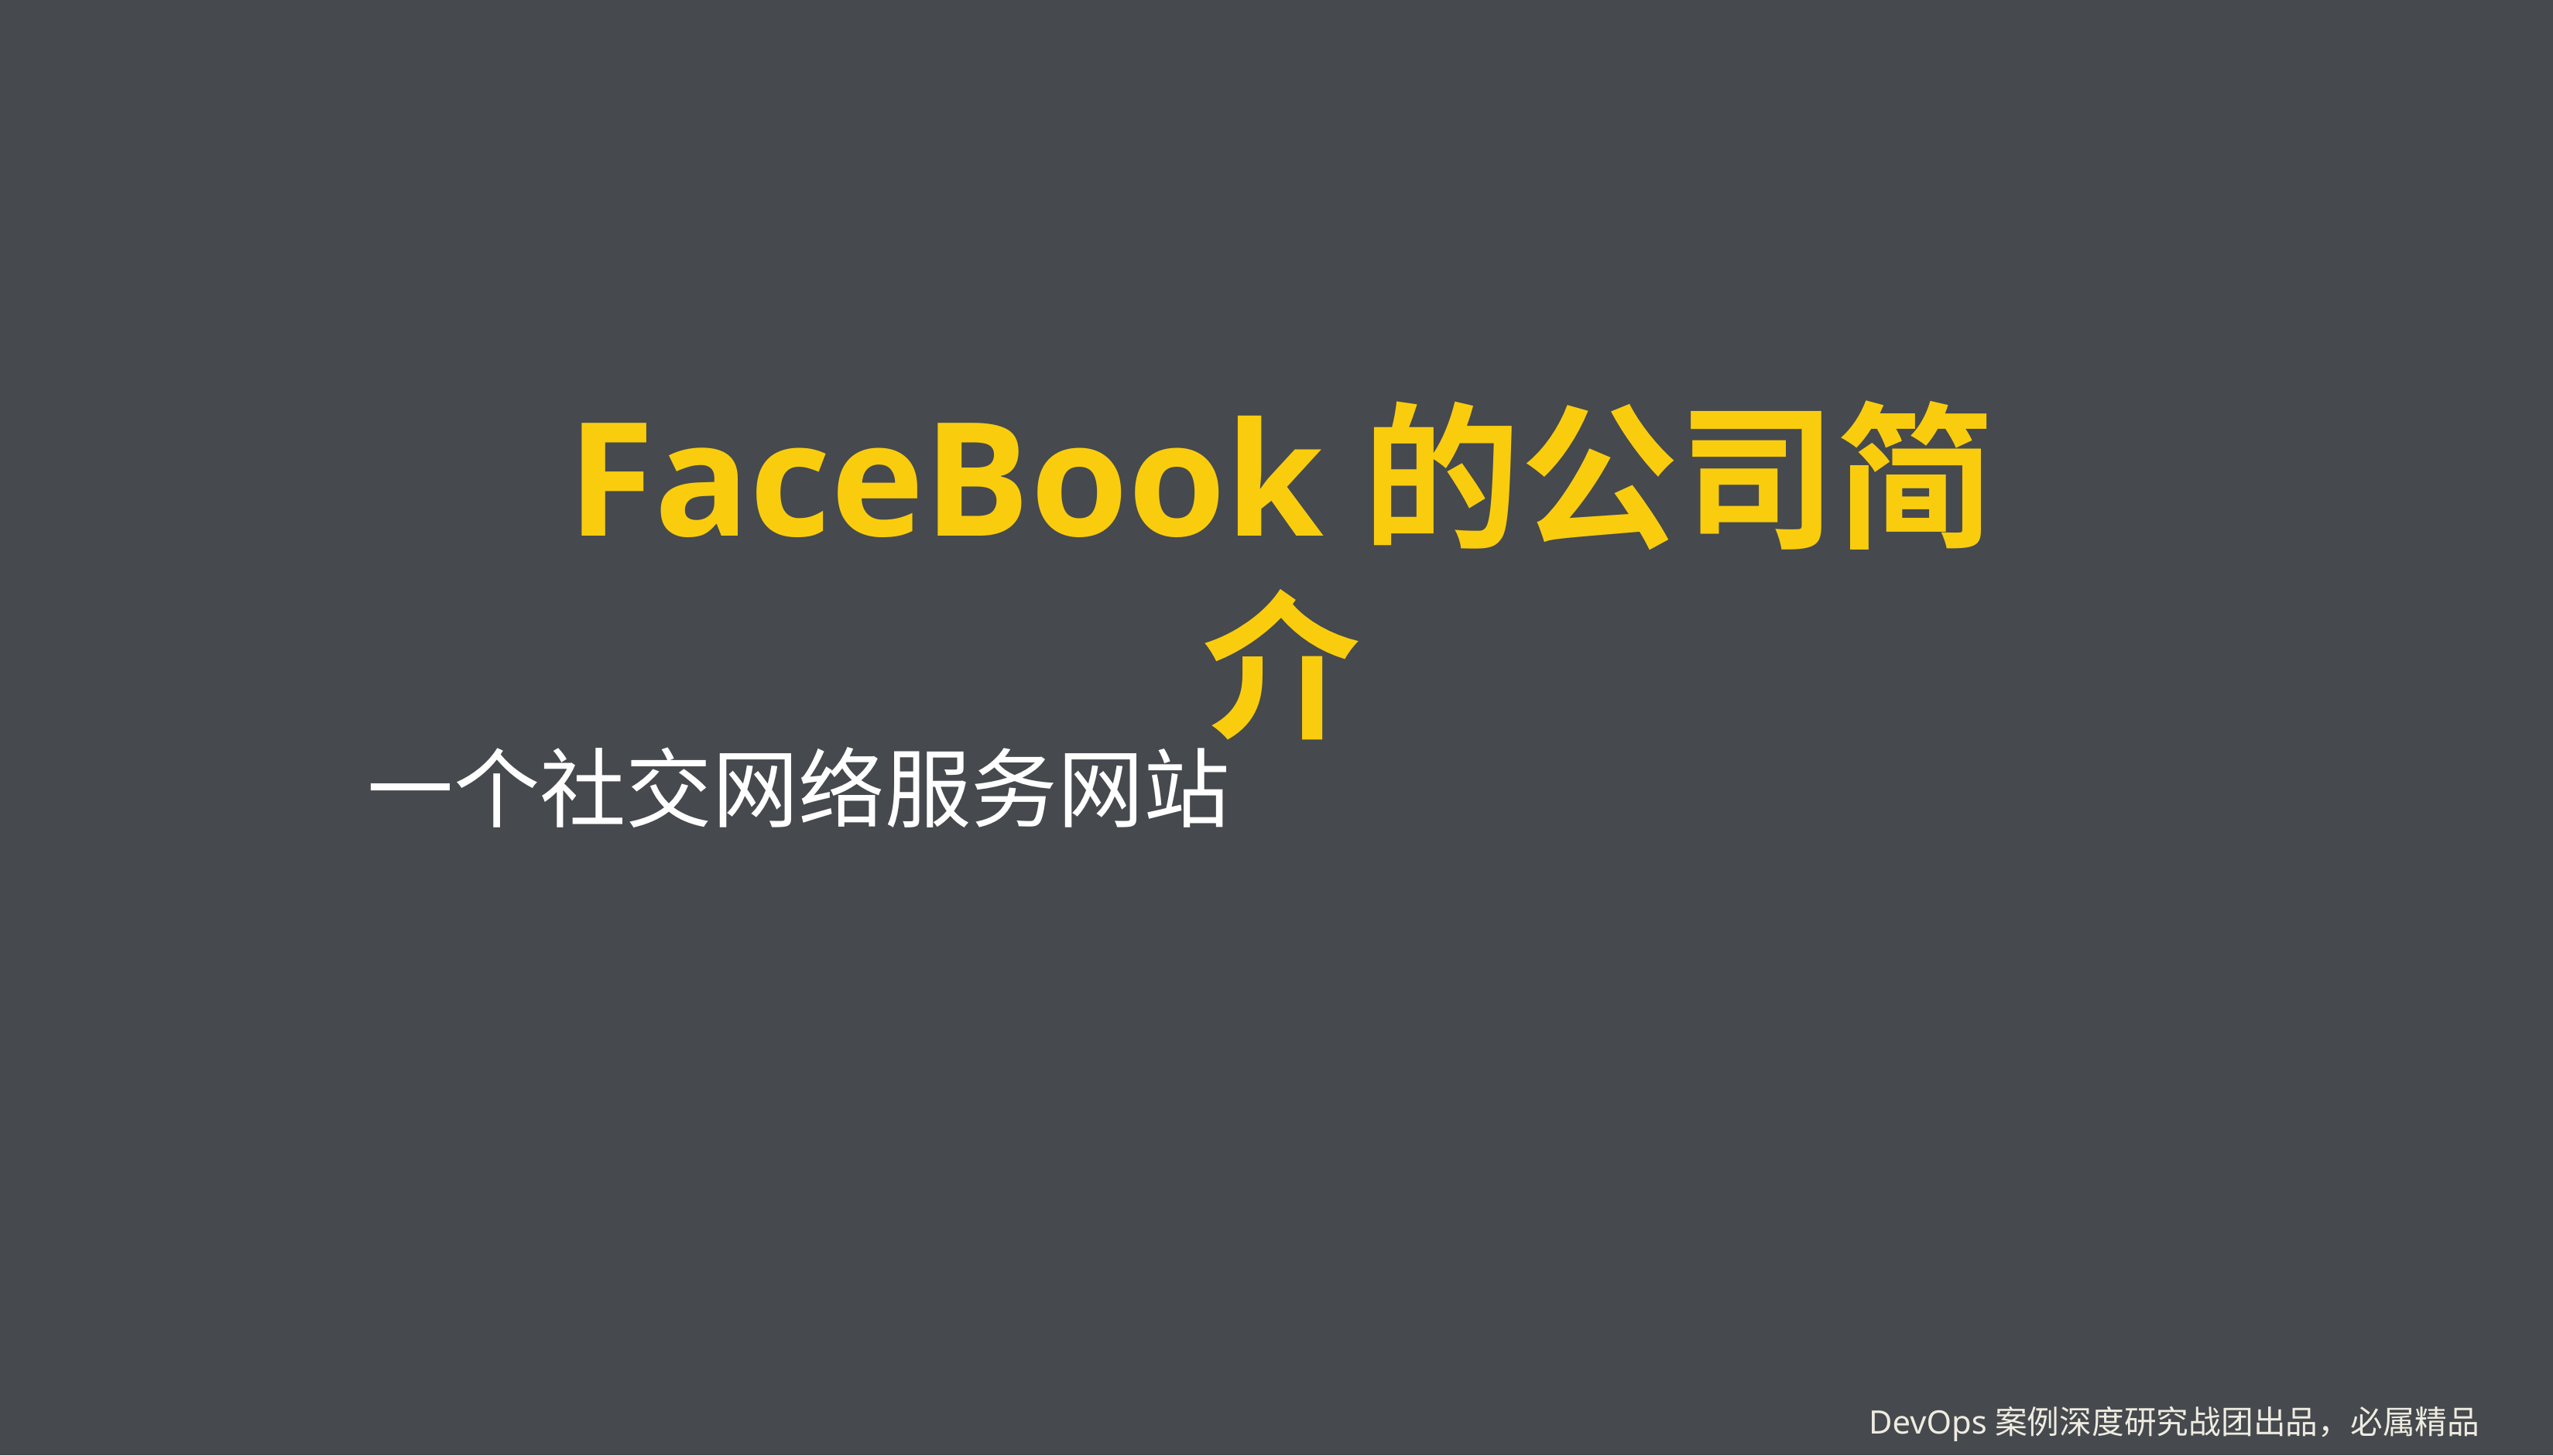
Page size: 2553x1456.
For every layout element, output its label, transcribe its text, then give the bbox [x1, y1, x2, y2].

subtitle 一个社交网络服务网站 [367, 735, 2186, 839]
title FaceBook的公司简介 [492, 378, 2070, 570]
